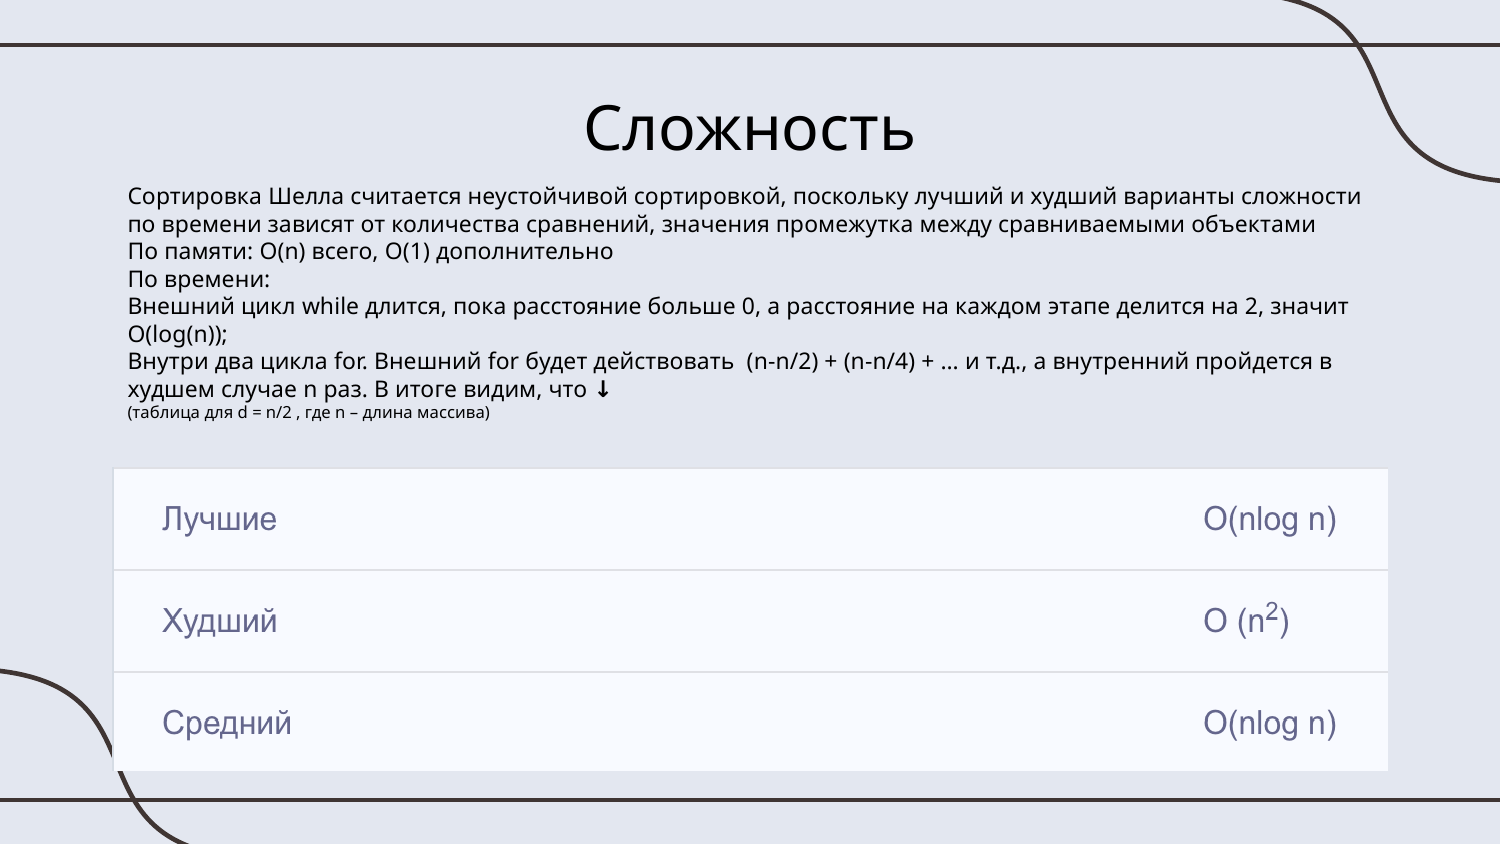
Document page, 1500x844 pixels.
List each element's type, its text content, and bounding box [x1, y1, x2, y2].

subtitle Сортировка Шелла считается неустойчивой сортировкой, поскольку лучший и худший варианты сложности по времени зависят от количества сравнений, значения промежутка между сравниваемыми объектами По памяти: О(n) всего, O(1) дополнительно По времени: Внешний цикл while длится, пока расстояние больше 0, а расстояние на каждом этапе делится на 2, значит O(log(n)); Внутри два цикла for. Внешний for будет действовать (n-n/2) + (n-n/4) + … и т.д., а внутренний пройдется в худшем случае n раз. В итоге видим, что ↓ (таблица для d = n/2 , где n – длина массива) [112, 166, 1388, 467]
picture [112, 467, 1388, 771]
title Сложность [284, 72, 1216, 167]
